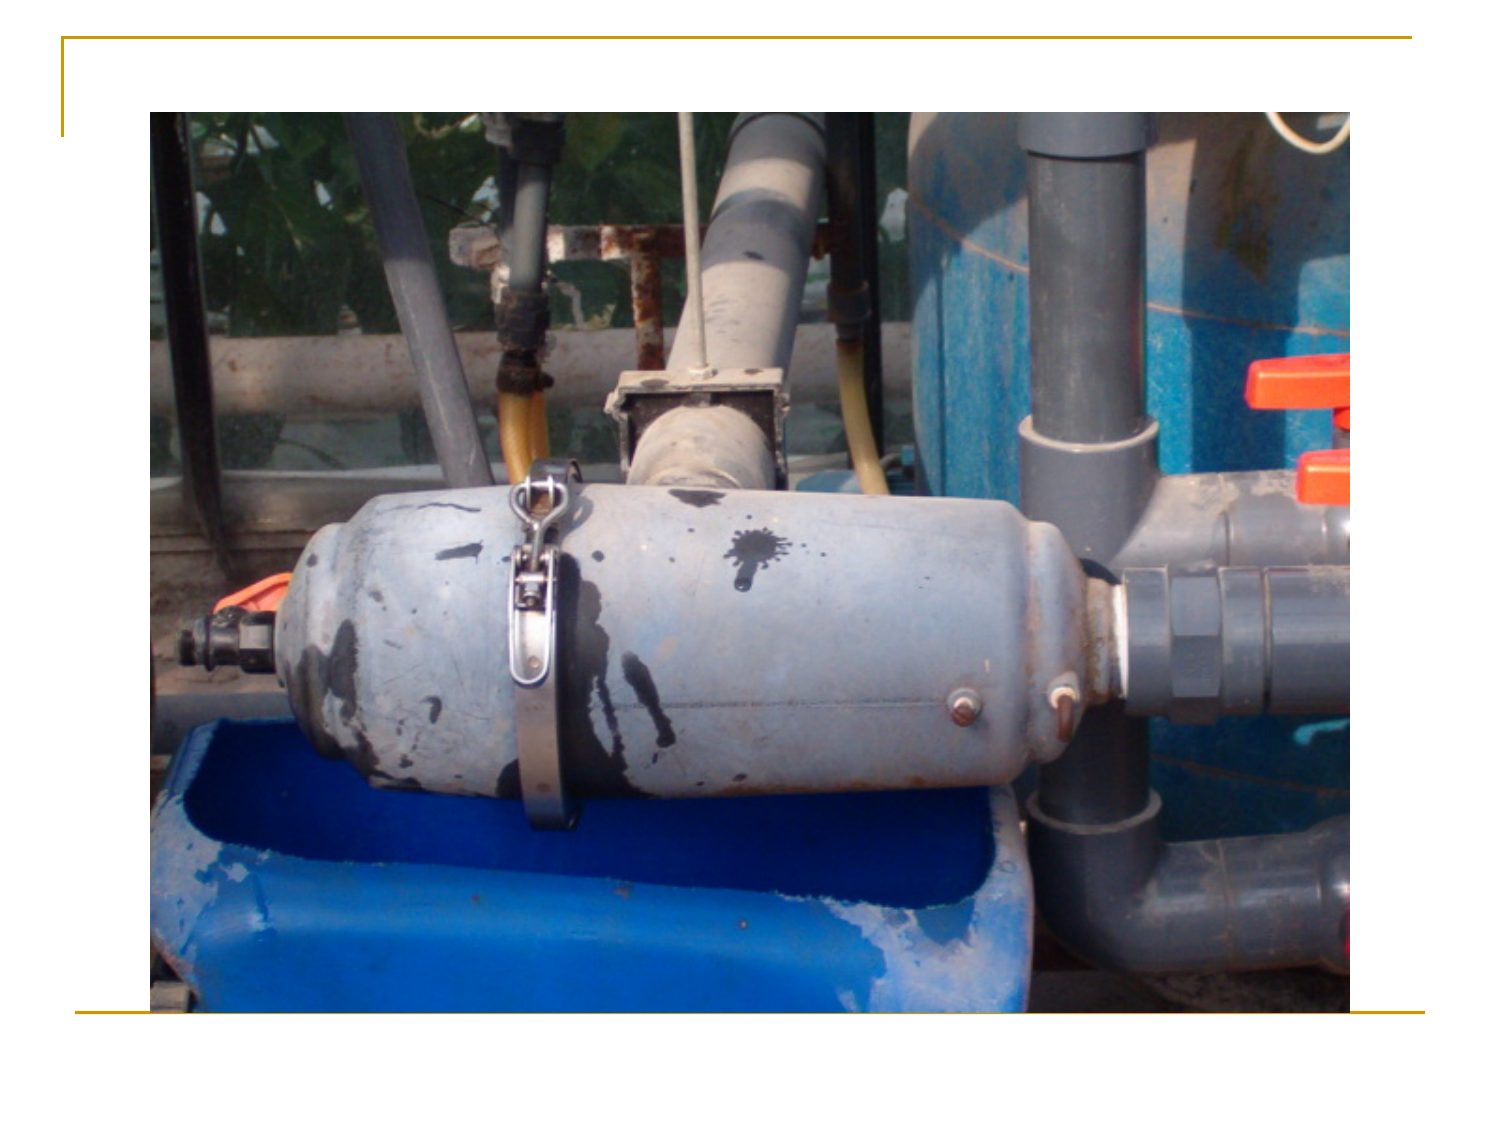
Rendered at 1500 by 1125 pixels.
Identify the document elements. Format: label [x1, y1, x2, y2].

picture [149, 112, 1351, 1013]
